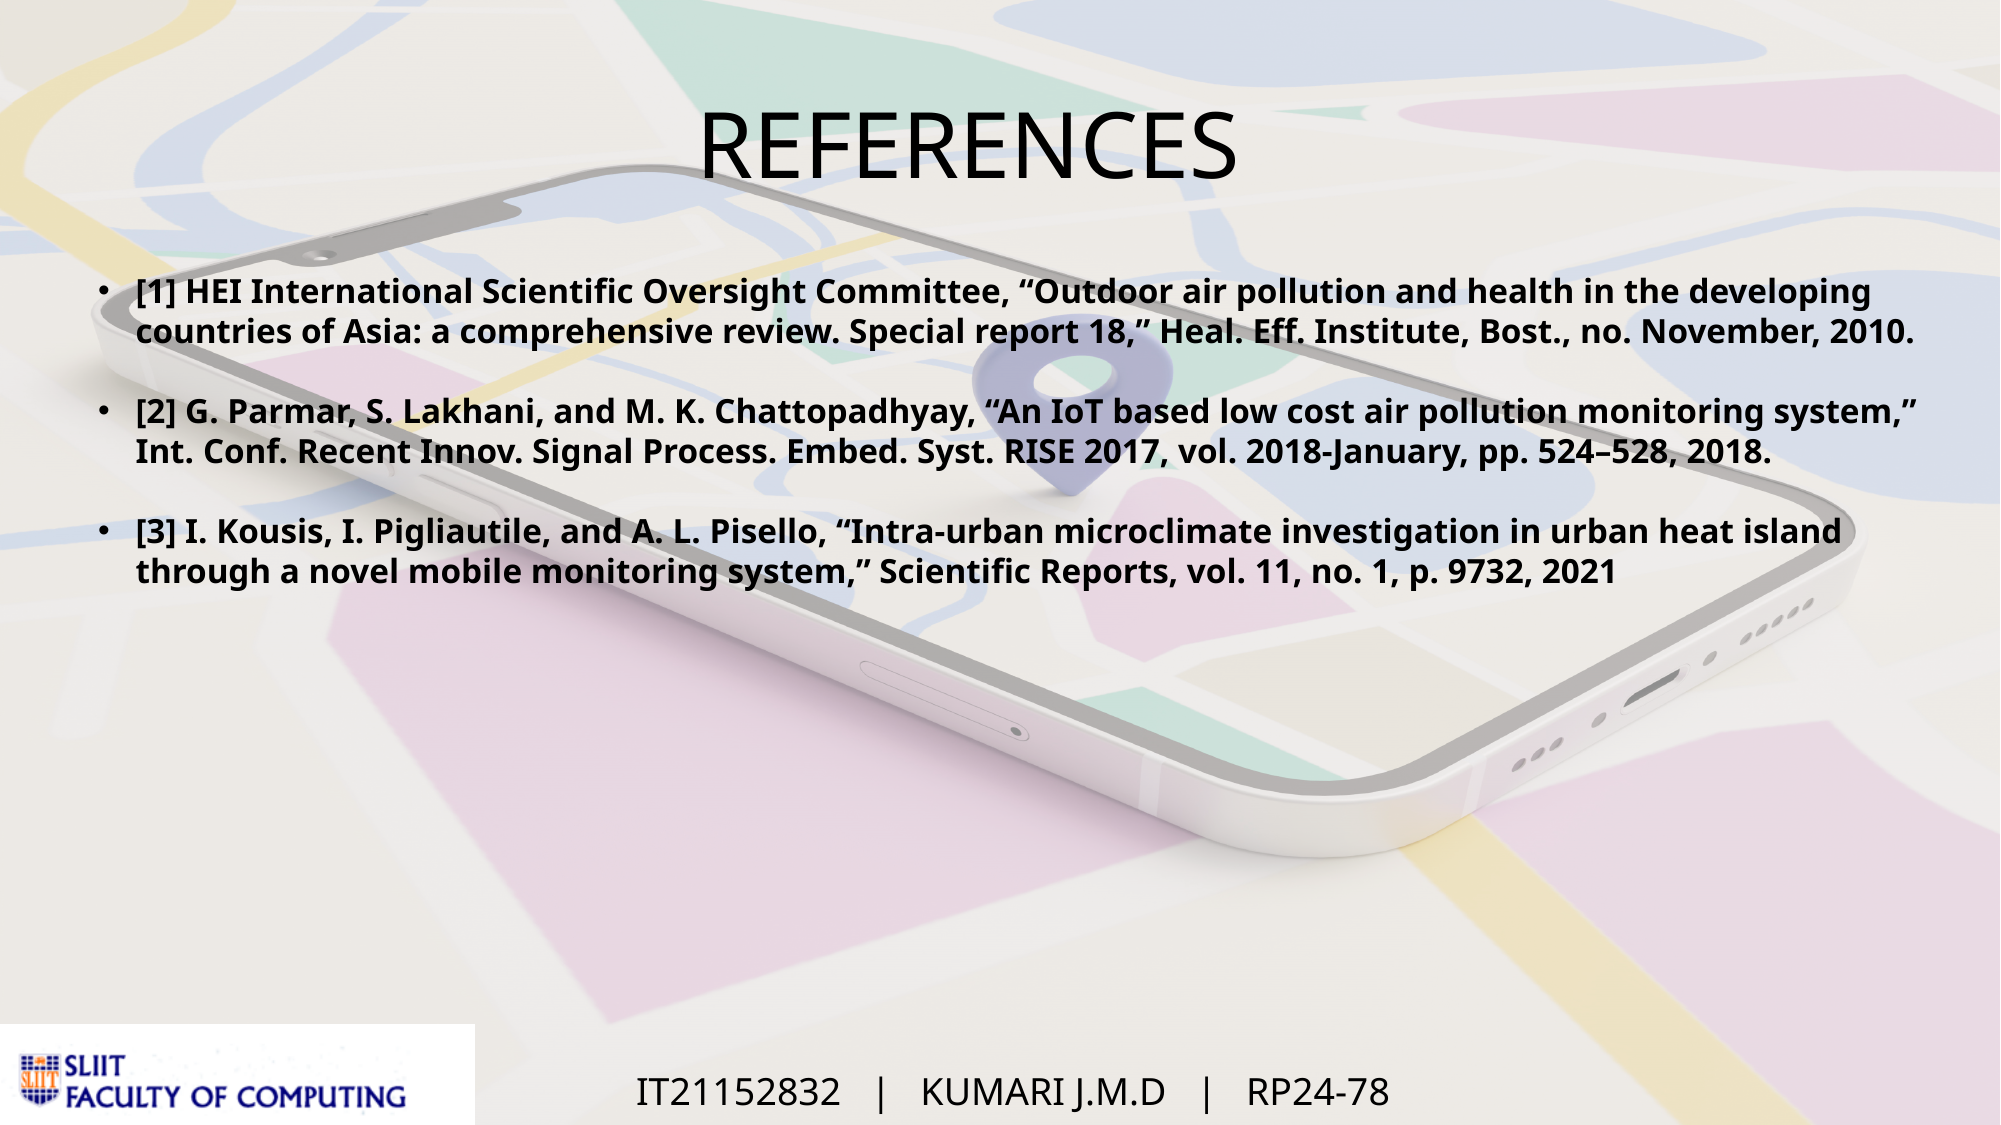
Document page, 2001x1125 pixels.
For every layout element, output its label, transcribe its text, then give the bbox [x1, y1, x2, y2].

text_box [0, 0, 2000, 1125]
text_box [0, 1024, 475, 1125]
text_box IT21152832 | KUMARI J.M.D | RP24-78 [635, 1067, 1735, 1113]
text_box [1] HEI International Scientific Oversight Committee, “Outdoor air pollution and health in the developing countries of Asia: a comprehensive review. Special report 18,” Heal. Eff. Institute, Bost., no. November, 2010. [2] G. Parmar, S. Lakhani, and M. K. Chattopadhyay, “An IoT based low cost air pollution monitoring system,” Int. Conf. Recent Innov. Signal Process. Embed. Syst. RISE 2017, vol. 2018-January, pp. 524–528, 2018. [3] I. Kousis, I. Pigliautile, and A. L. Pisello, “Intra-urban microclimate investigation in urban heat island through a novel mobile monitoring system,” Scientific Reports, vol. 11, no. 1, p. 9732, 2021 [83, 263, 1984, 598]
text_box REFERENCES [528, 17, 1409, 197]
